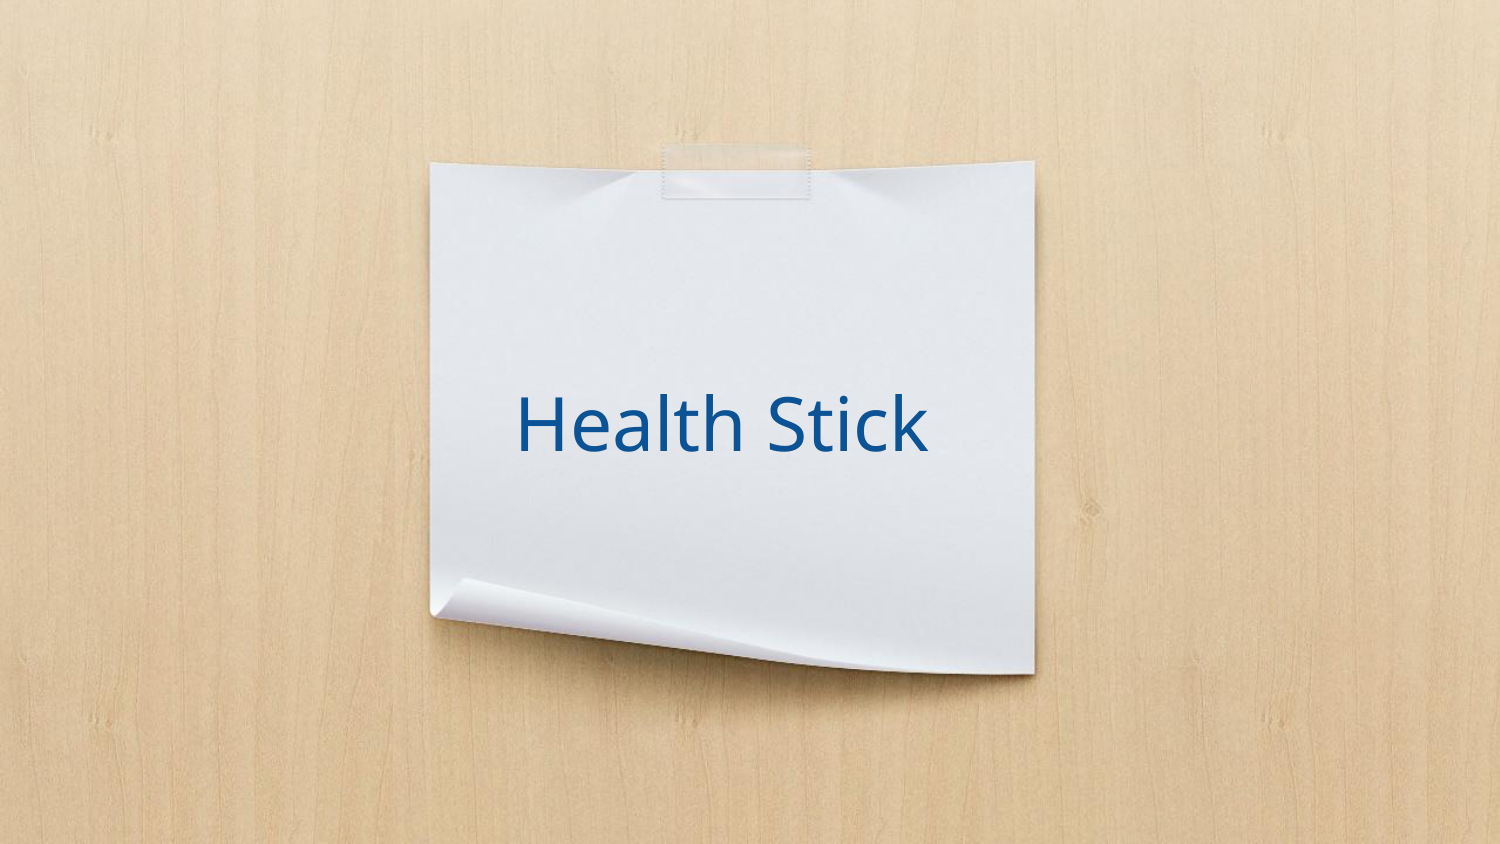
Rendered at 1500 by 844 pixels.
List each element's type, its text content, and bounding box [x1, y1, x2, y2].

title Health Stick [450, 196, 1014, 648]
picture [0, 0, 1500, 844]
